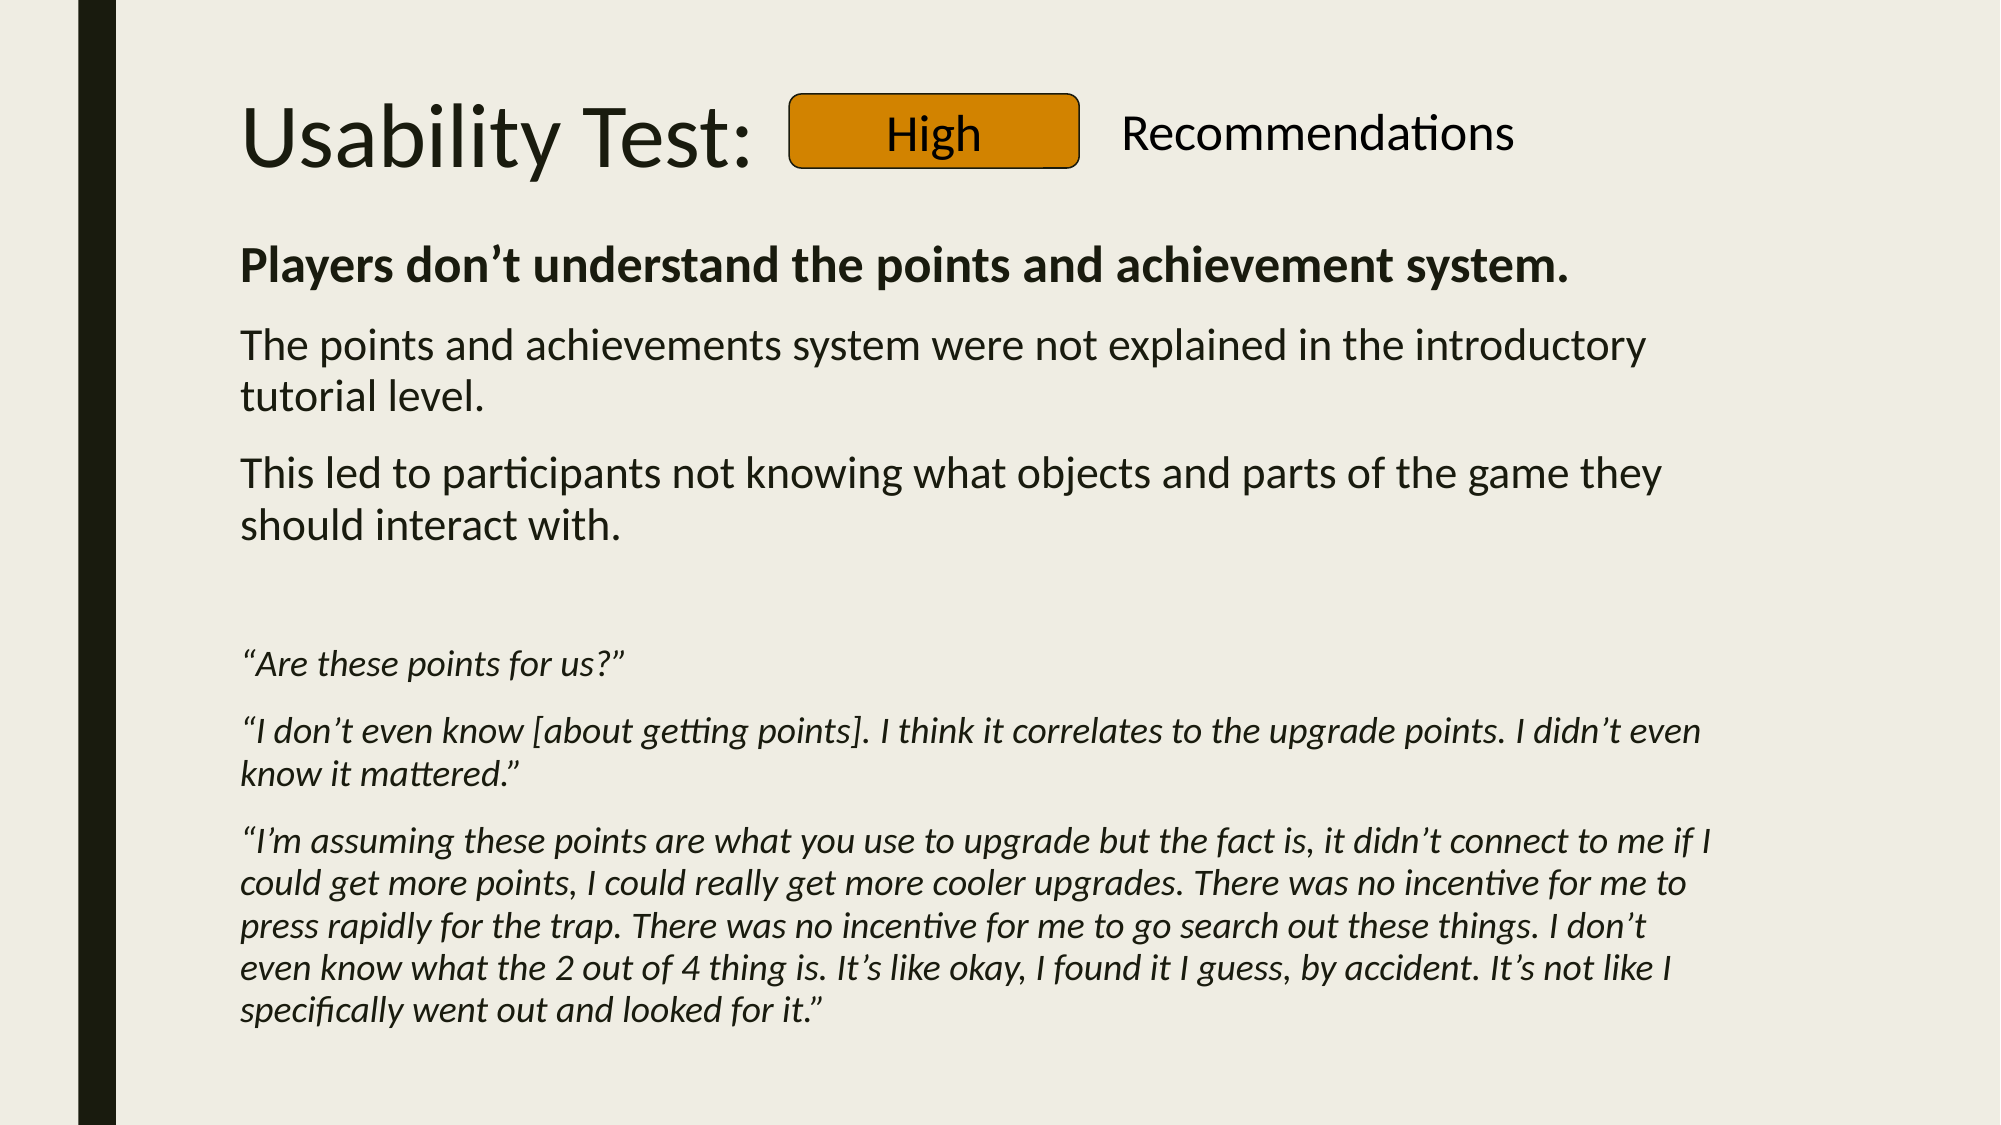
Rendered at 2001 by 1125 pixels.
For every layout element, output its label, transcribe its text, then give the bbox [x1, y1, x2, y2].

title Usability Test: [225, 82, 1800, 326]
text_box High [789, 93, 1080, 169]
text_box Recommendations [1106, 90, 1531, 169]
list Players don’t understand the points and achievement system. The points and achievements system were not explained in the introductory tutorial level. This led to participants not knowing what objects and parts of the game they should interact with. “Are these points for us?” “I don’t even know [about getting points]. I think it correlates to the upgrade points. I didn’t even know it mattered.” “I’m assuming these points are what you use to upgrade but the fact is, it didn’t connect to me if I could get more points, I could really get more cooler upgrades. There was no incentive for me to press rapidly for the trap. There was no incentive for me to go search out these things. I don’t even know what the 2 out of 4 thing is. It’s like okay, I found it I guess, by accident. It’s not like I specifically went out and looked for it.” [225, 227, 1741, 816]
